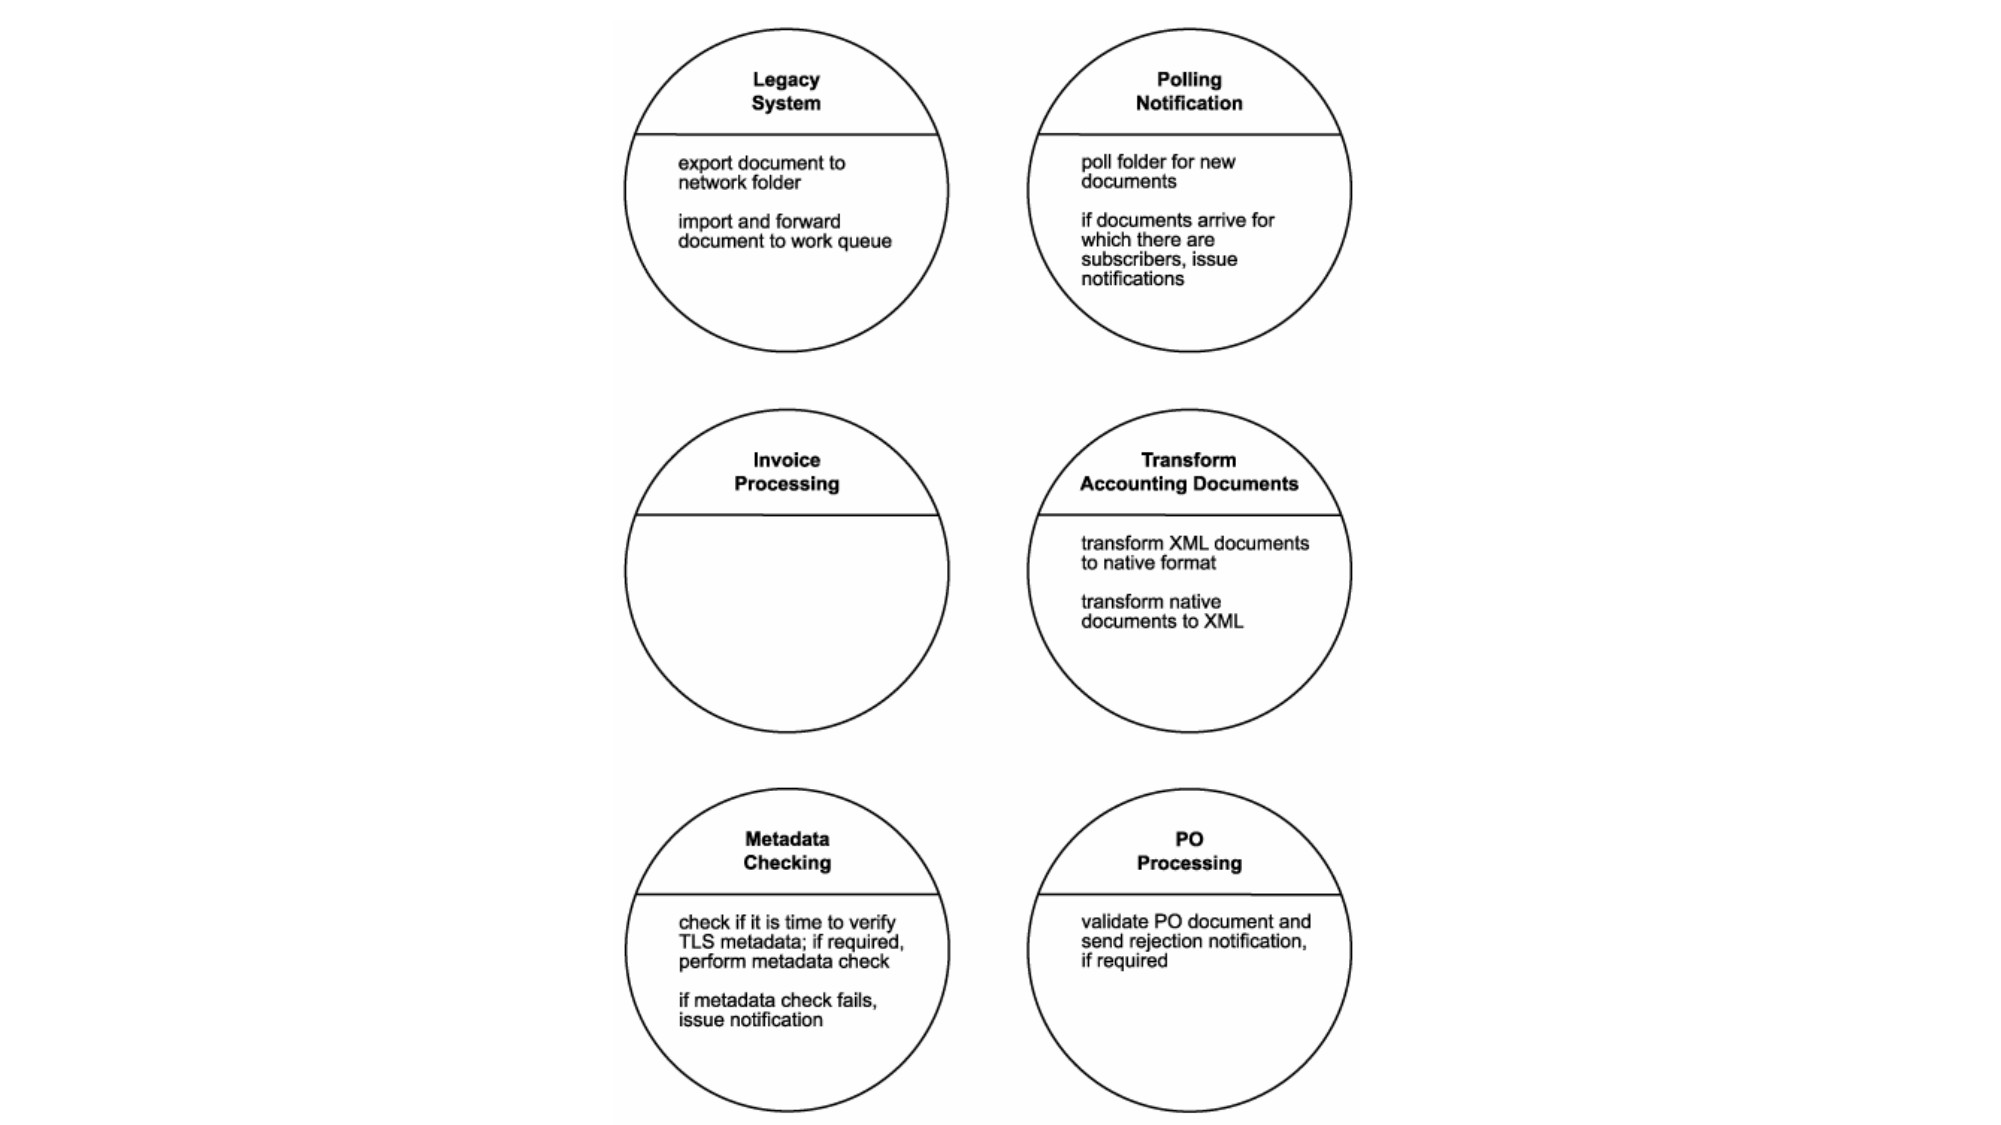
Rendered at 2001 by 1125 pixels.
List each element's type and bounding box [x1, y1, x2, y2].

picture [613, 20, 1360, 1125]
